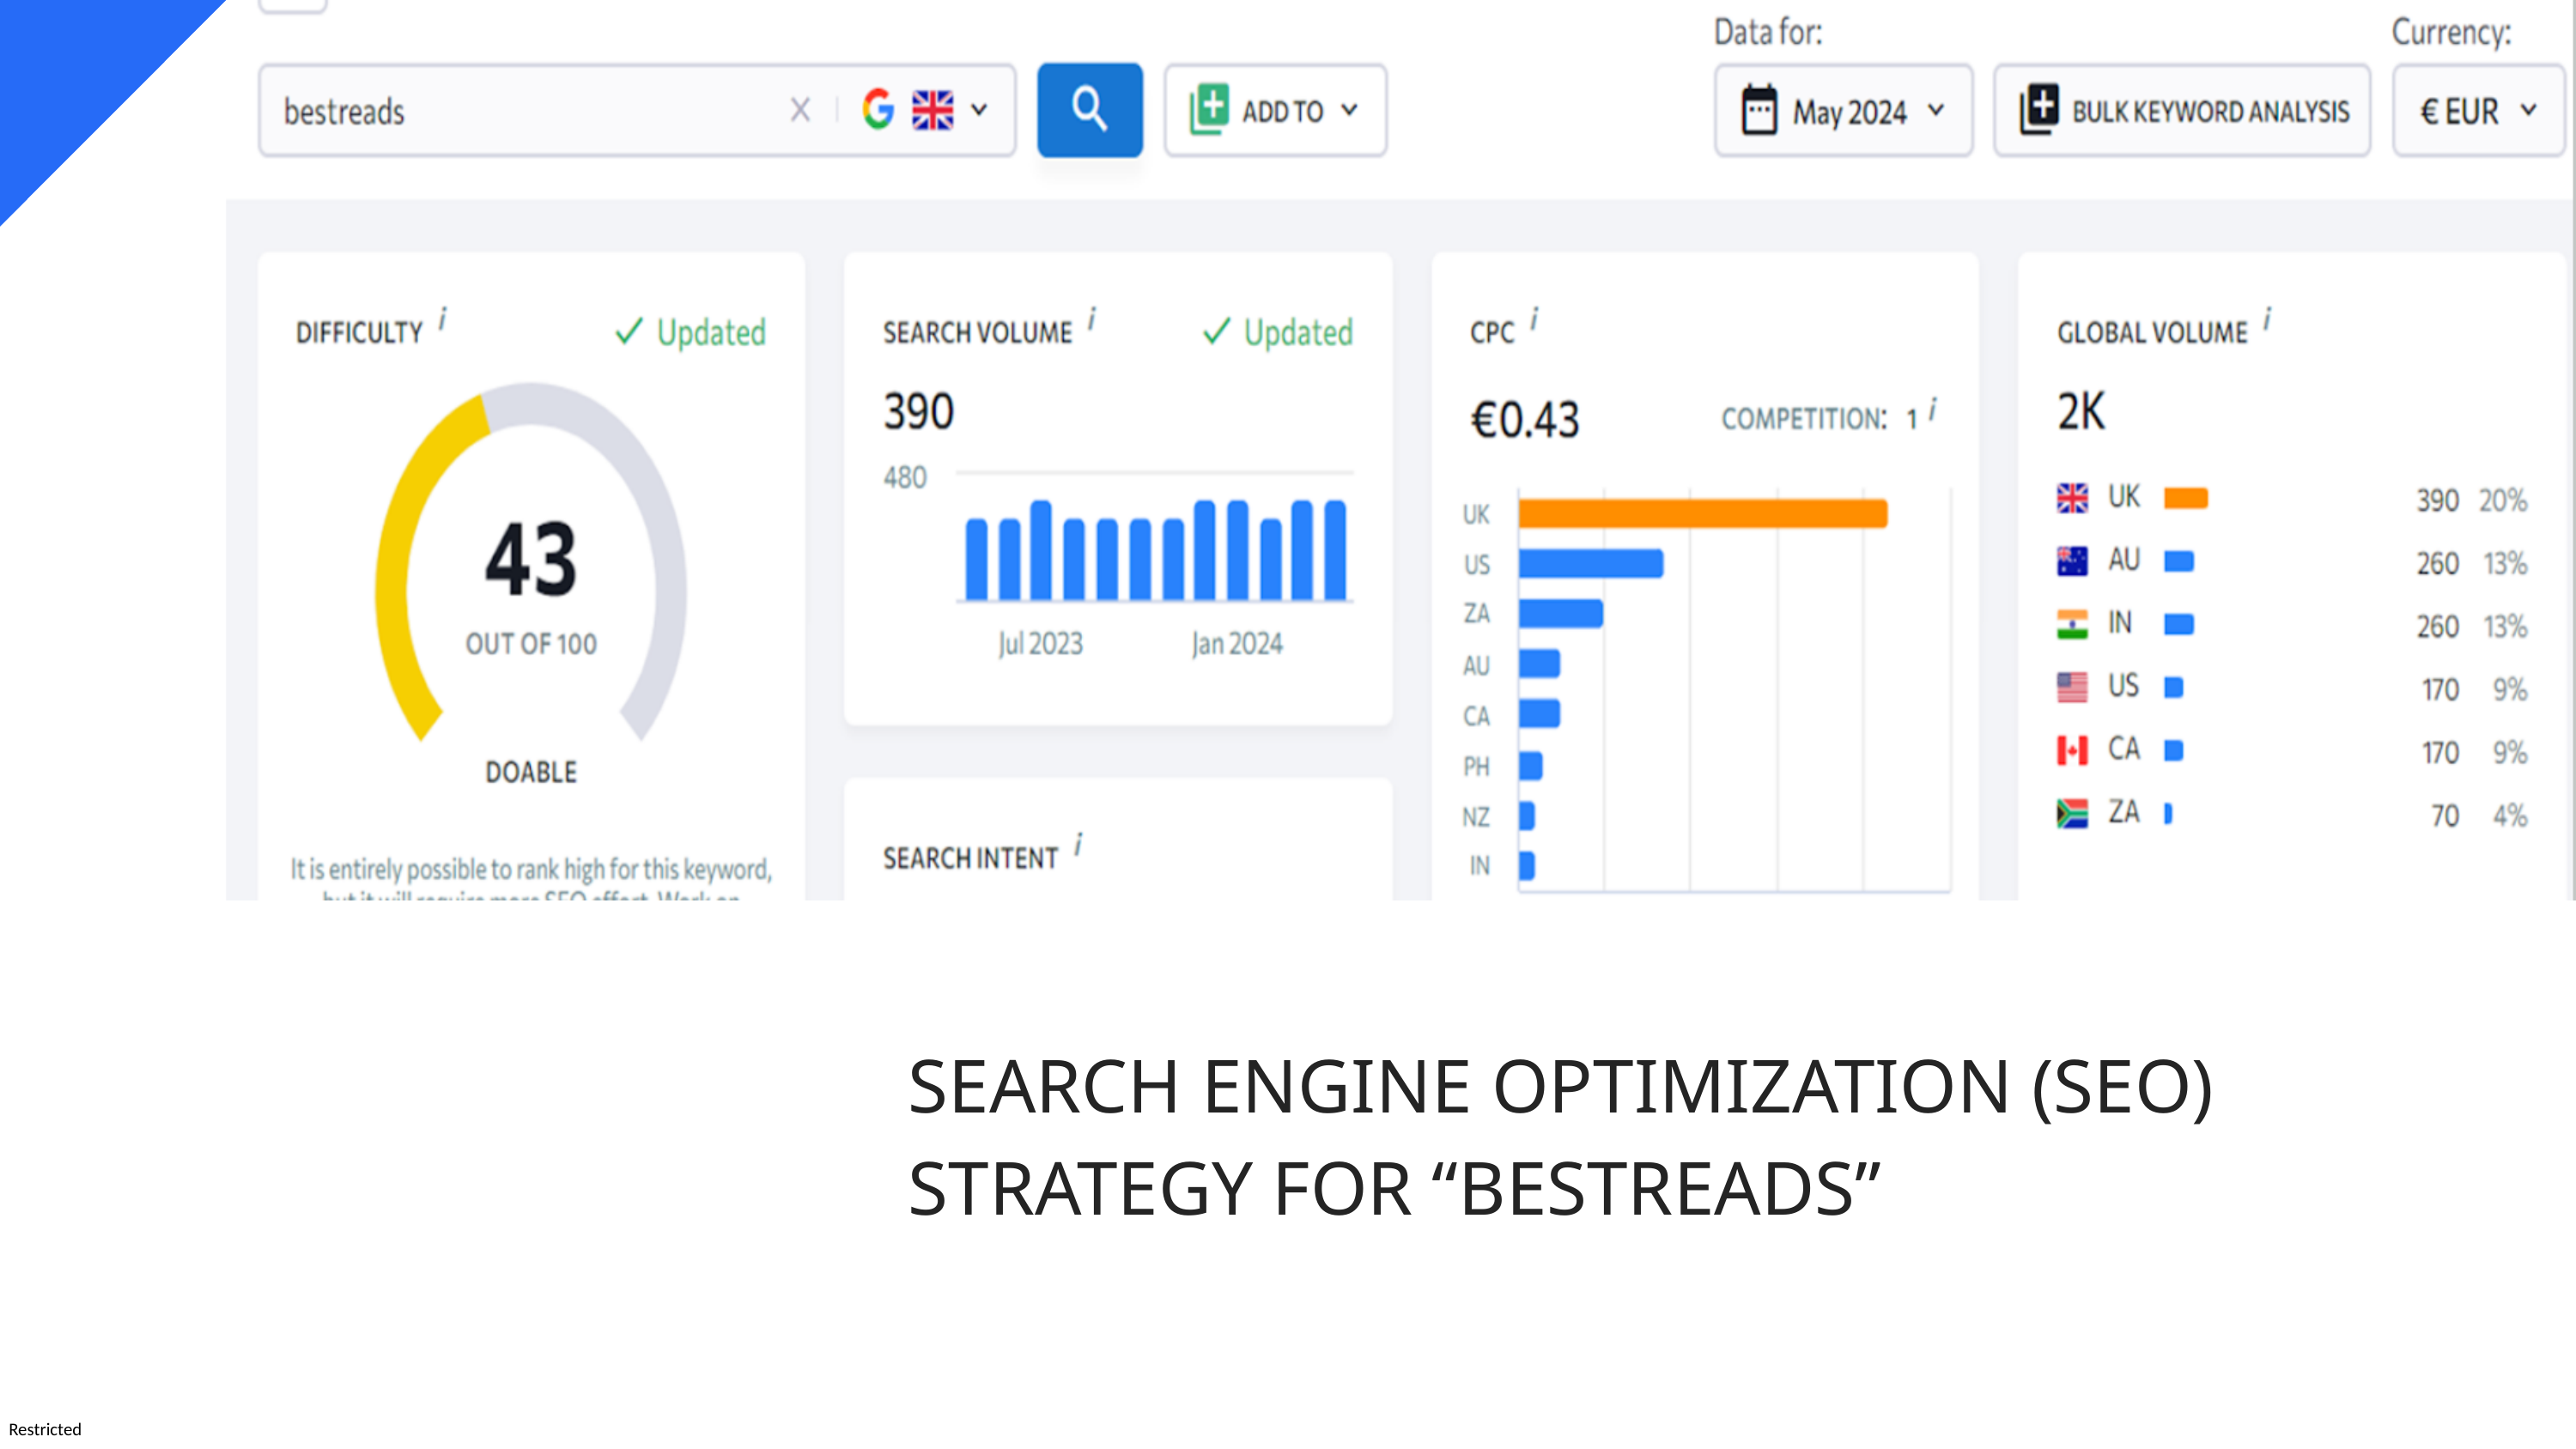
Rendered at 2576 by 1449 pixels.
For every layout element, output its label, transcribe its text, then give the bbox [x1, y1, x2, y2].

text_box [226, 0, 2576, 900]
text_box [0, 0, 227, 227]
text_box SEARCH ENGINE OPTIMIZATION (SEO) STRATEGY FOR “BESTREADS” [908, 1024, 2476, 1436]
